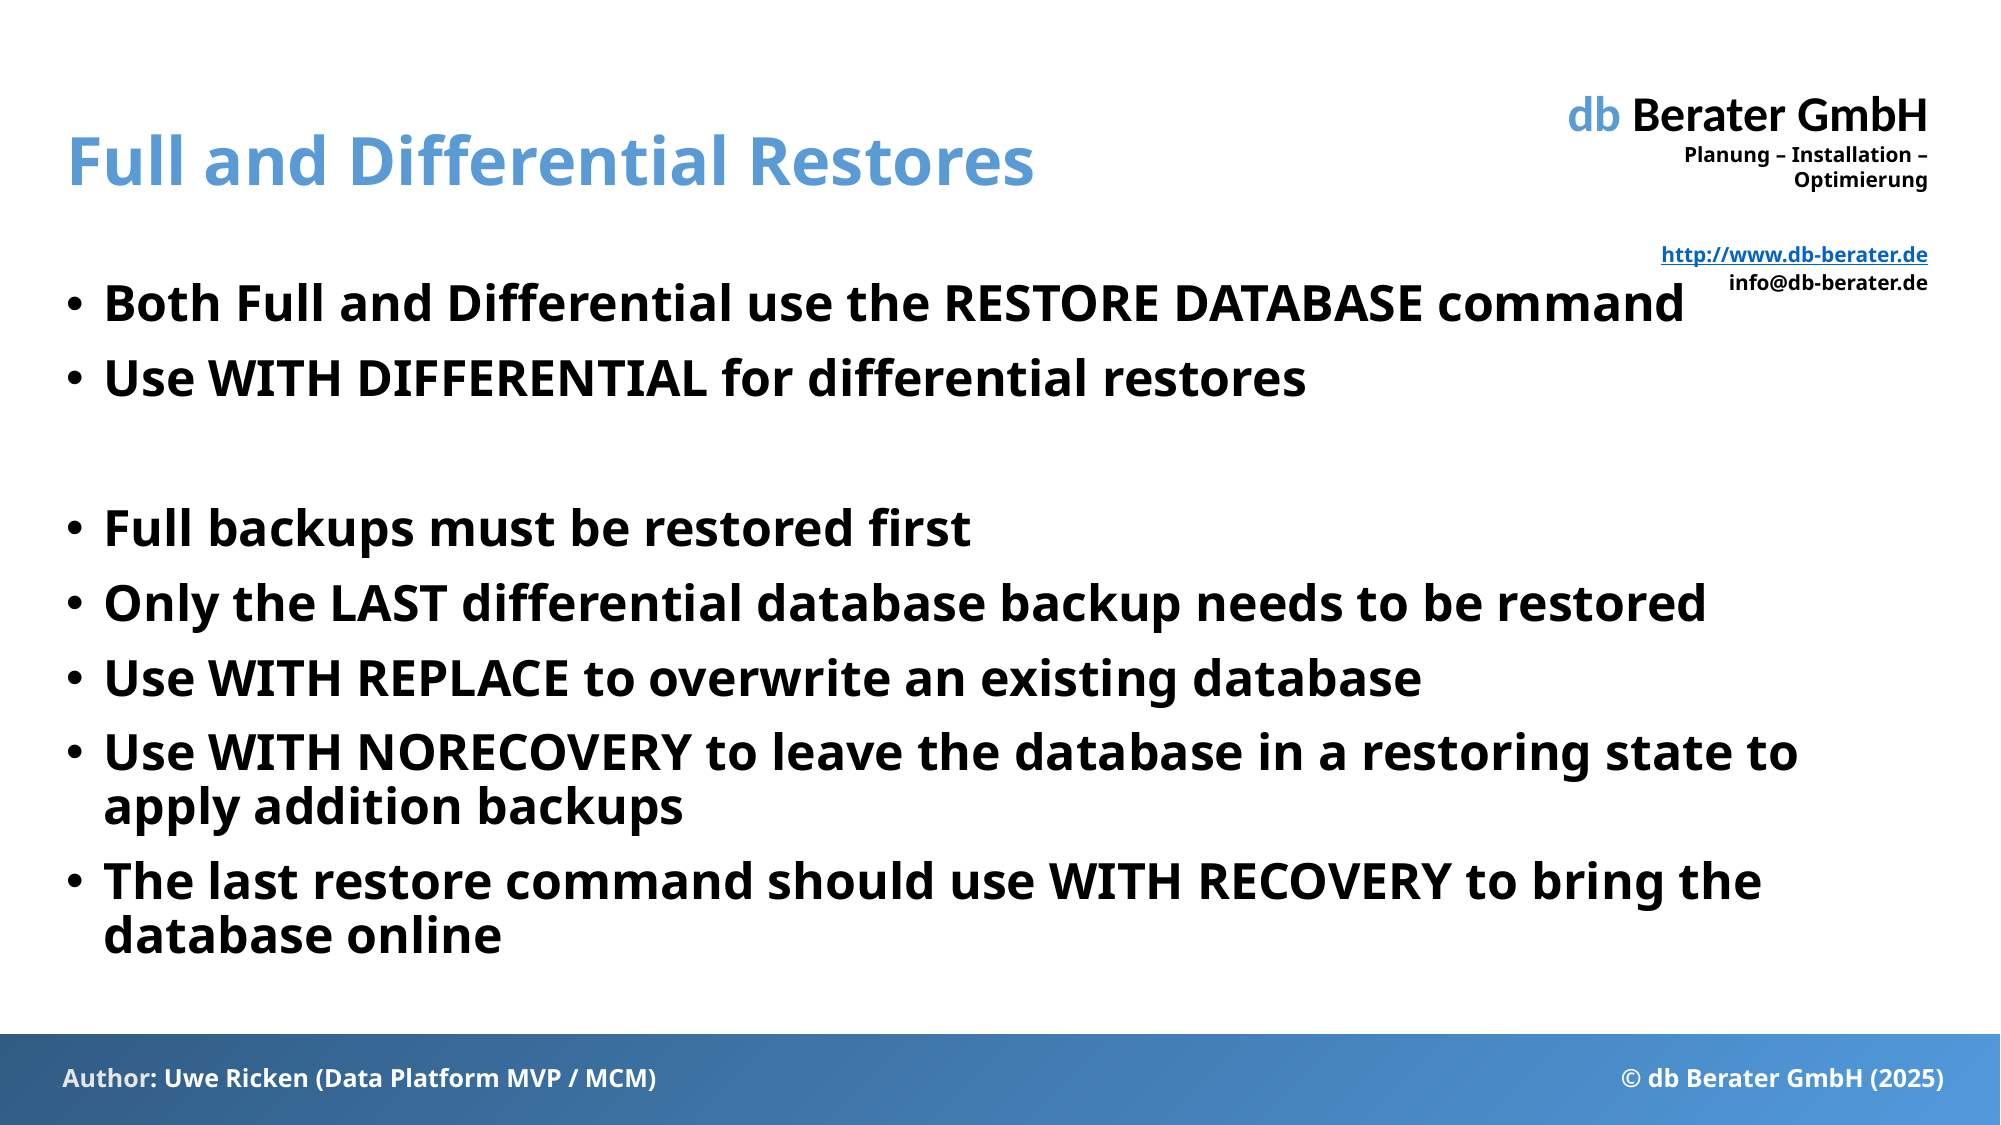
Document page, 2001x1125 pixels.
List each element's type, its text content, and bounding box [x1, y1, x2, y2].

title Full and Differential Restores [54, 72, 1538, 256]
list Both Full and Differential use the RESTORE DATABASE command Use WITH DIFFERENTIAL for differential restores Full backups must be restored first Only the LAST differential database backup needs to be restored Use WITH REPLACE to overwrite an existing database Use WITH NORECOVERY to leave the database in a restoring state to apply addition backups The last restore command should use WITH RECOVERY to bring the database online [54, 273, 1945, 1024]
